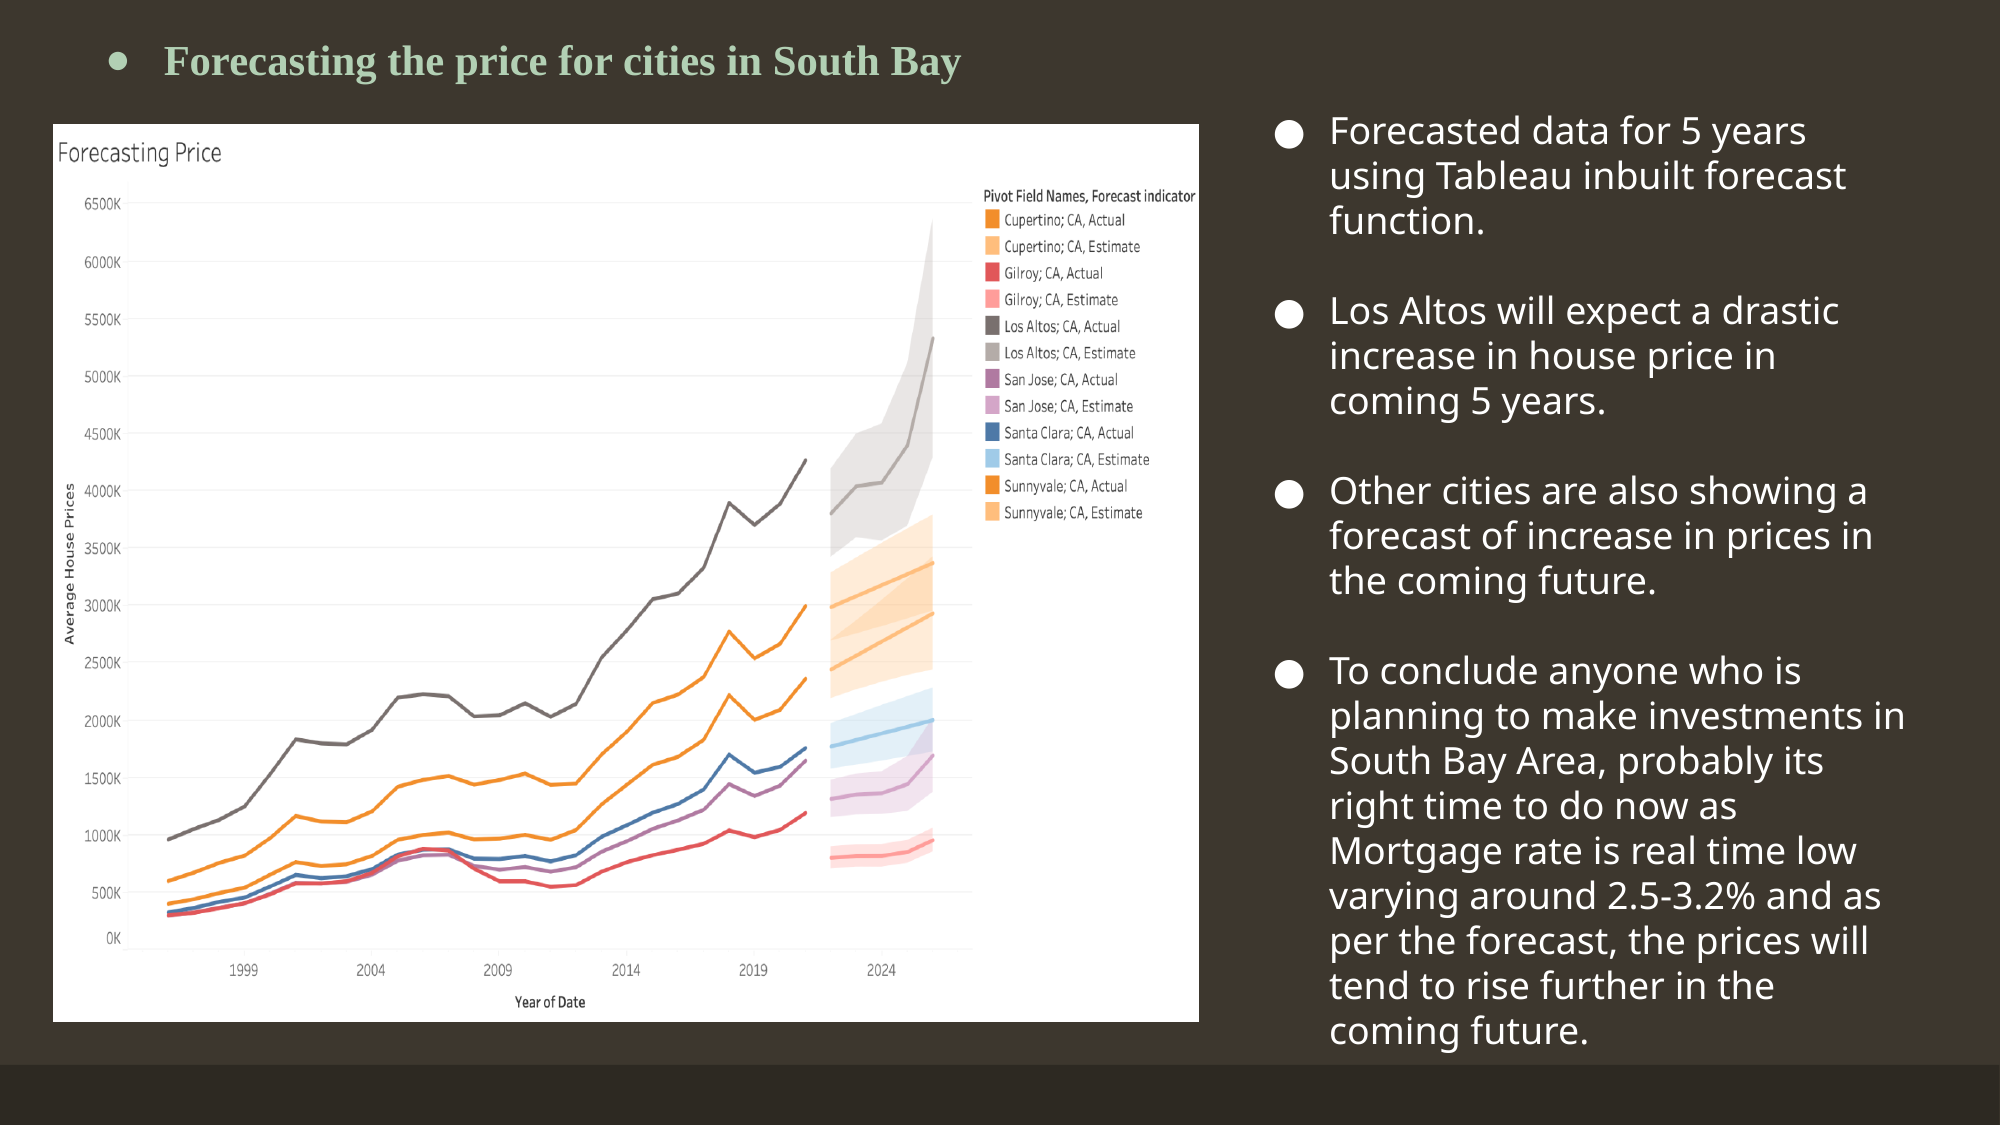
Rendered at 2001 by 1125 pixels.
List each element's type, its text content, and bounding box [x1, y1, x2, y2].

text_box Forecasted data for 5 years using Tableau inbuilt forecast function. Los Altos will expect a drastic increase in house price in coming 5 years. Other cities are also showing a forecast of increase in prices in the coming future. To conclude anyone who is planning to make investments in South Bay Area, probably its right time to do now as Mortgage rate is real time low varying around 2.5-3.2% and as per the forecast, the prices will tend to rise further in the coming future. [1239, 92, 1929, 1068]
title Forecasting the price for cities in South Bay [73, 0, 1863, 93]
picture [53, 124, 1199, 1022]
